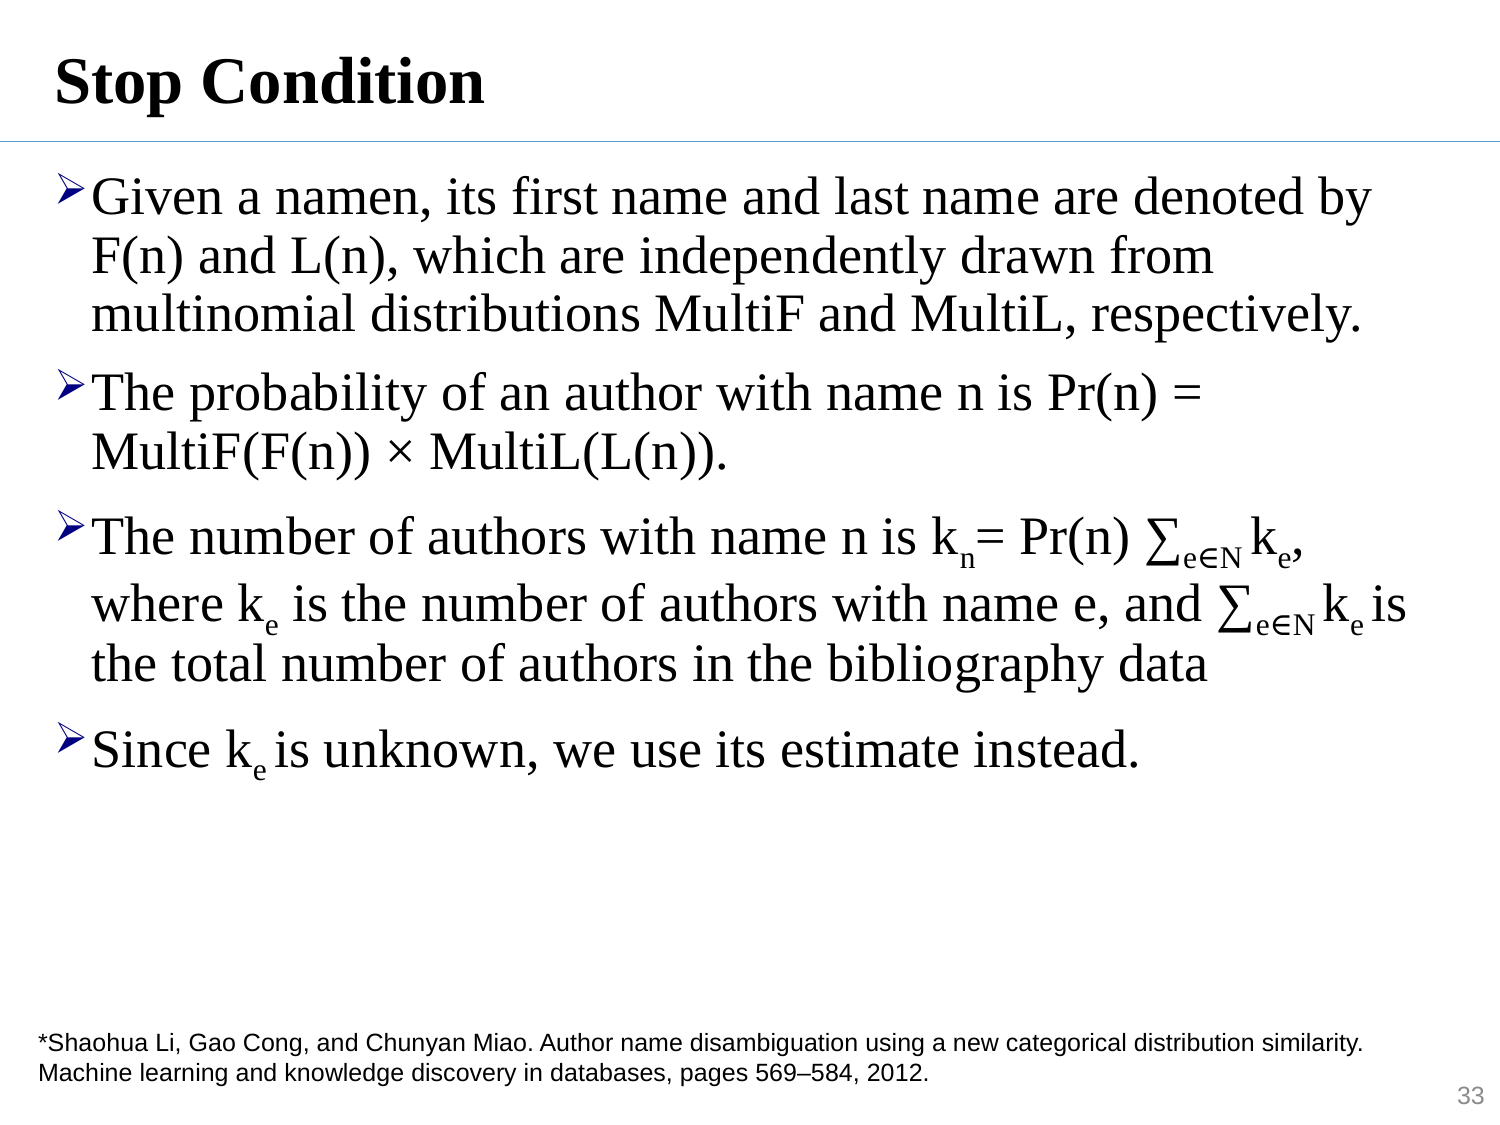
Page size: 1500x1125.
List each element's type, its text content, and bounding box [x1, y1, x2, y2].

list Given a namen, its first name and last name are denoted by F(n) and L(n), which are independently drawn from multinomial distributions MultiF and MultiL, respectively. The probability of an author with name n is Pr(n) = MultiF(F(n)) × MultiL(L(n)). The number of authors with name n is kn= Pr(n) ∑e∈N ke, where ke is the number of authors with name e, and ∑e∈N ke is the total number of authors in the bibliography data Since ke is unknown, we use its estimate instead. [39, 160, 1457, 1065]
text_box *Shaohua Li, Gao Cong, and Chunyan Miao. Author name disambiguation using a new categorical distribution similarity. Machine learning and knowledge discovery in databases, pages 569–584, 2012. [23, 1019, 1454, 1095]
title Stop Condition [39, 18, 1454, 145]
slide_number 33 [1162, 1065, 1500, 1125]
